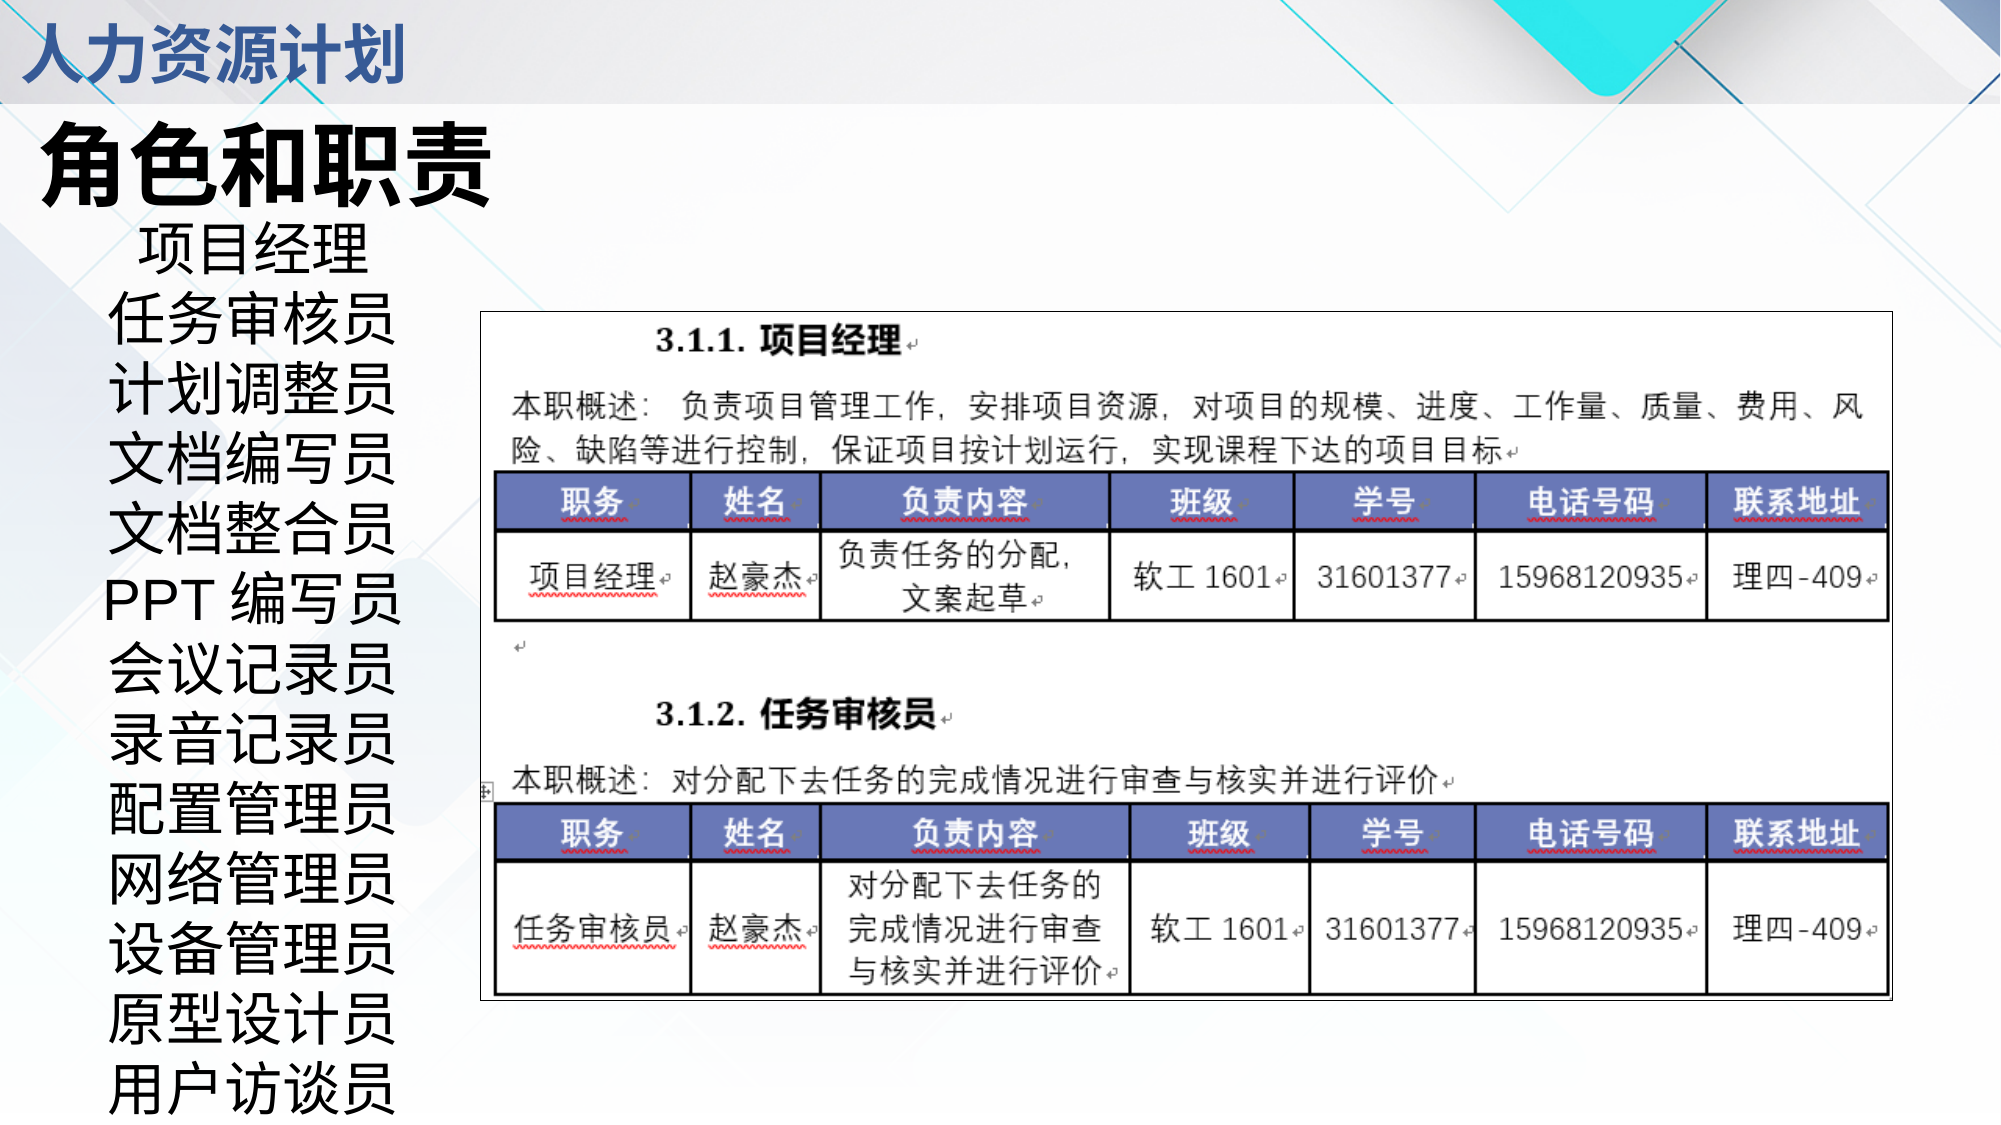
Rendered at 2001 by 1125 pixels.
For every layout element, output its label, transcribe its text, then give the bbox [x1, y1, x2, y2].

text_box 角色和职责 [21, 100, 519, 226]
picture [0, 0, 2001, 1125]
picture [480, 311, 1893, 1001]
text_box 项目经理 任务审核员 计划调整员 文档编写员 文档整合员 PPT编写员 会议记录员 录音记录员 配置管理员 网络管理员 设备管理员 原型设计员 用户访谈员 [76, 204, 431, 1125]
title 人力资源计划 [5, 15, 1730, 101]
